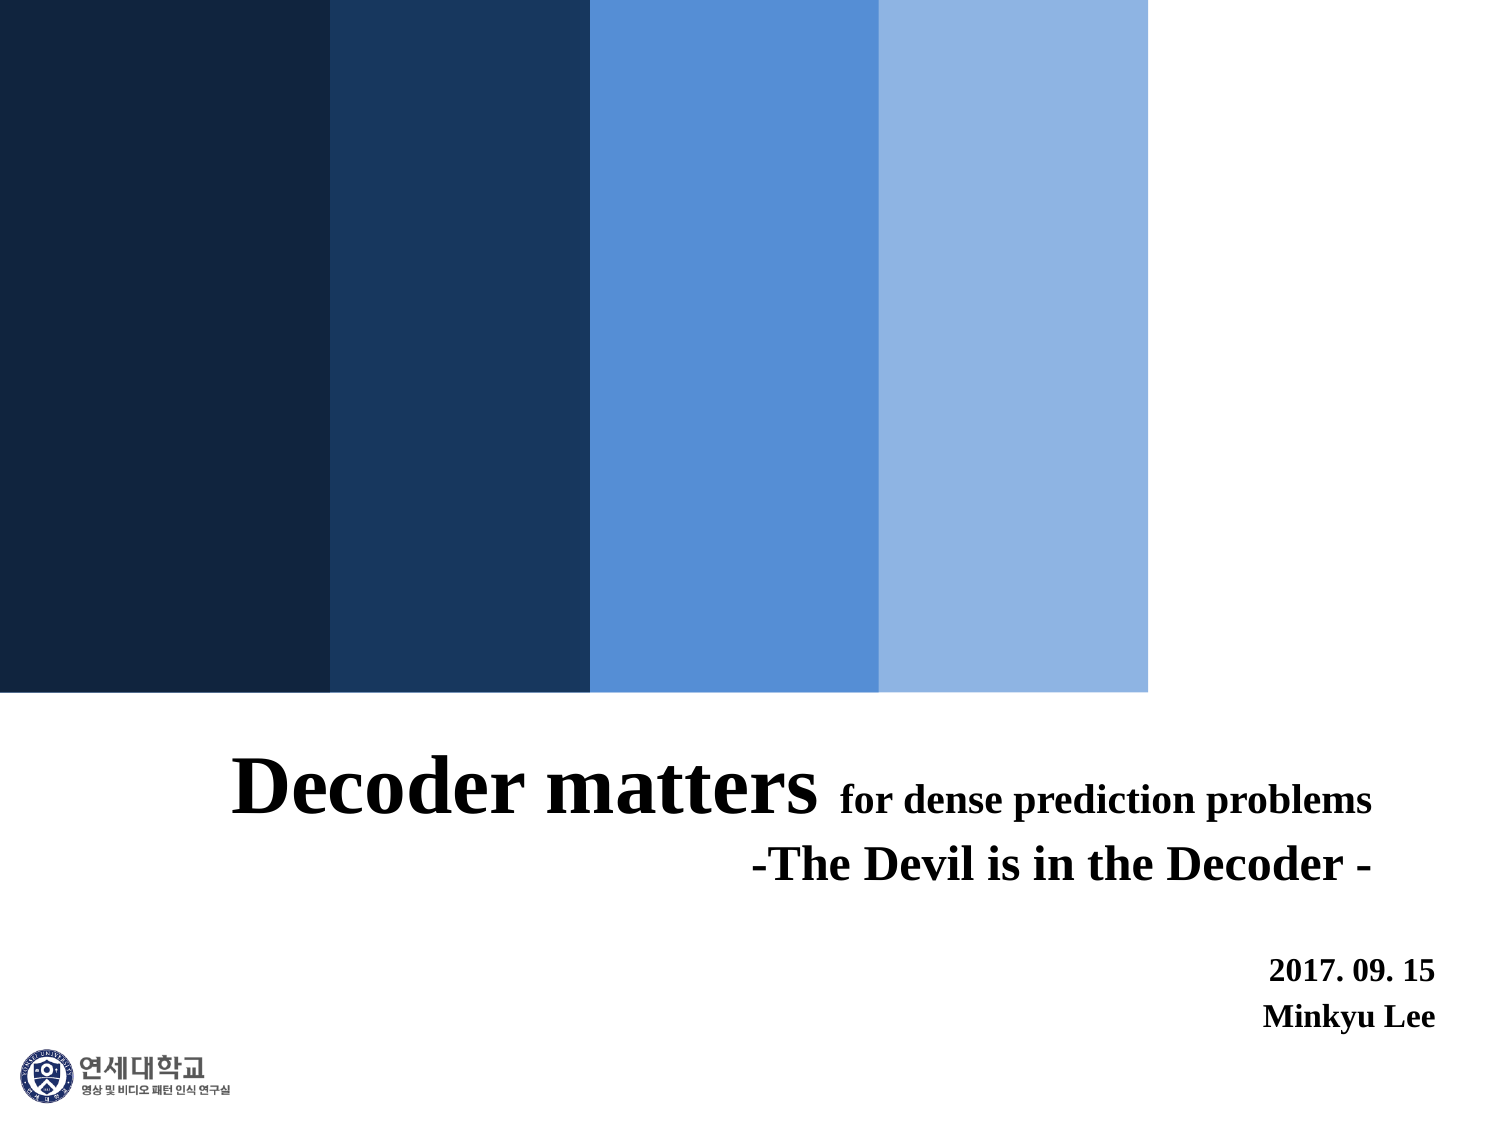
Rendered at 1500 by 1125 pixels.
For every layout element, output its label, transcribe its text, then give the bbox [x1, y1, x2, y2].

subtitle 2017. 09. 15 Minkyu Lee [655, 940, 1451, 1083]
picture [17, 1046, 234, 1106]
title Decoder matters for dense prediction problems -The Devil is in the Decoder - [123, 692, 1388, 929]
